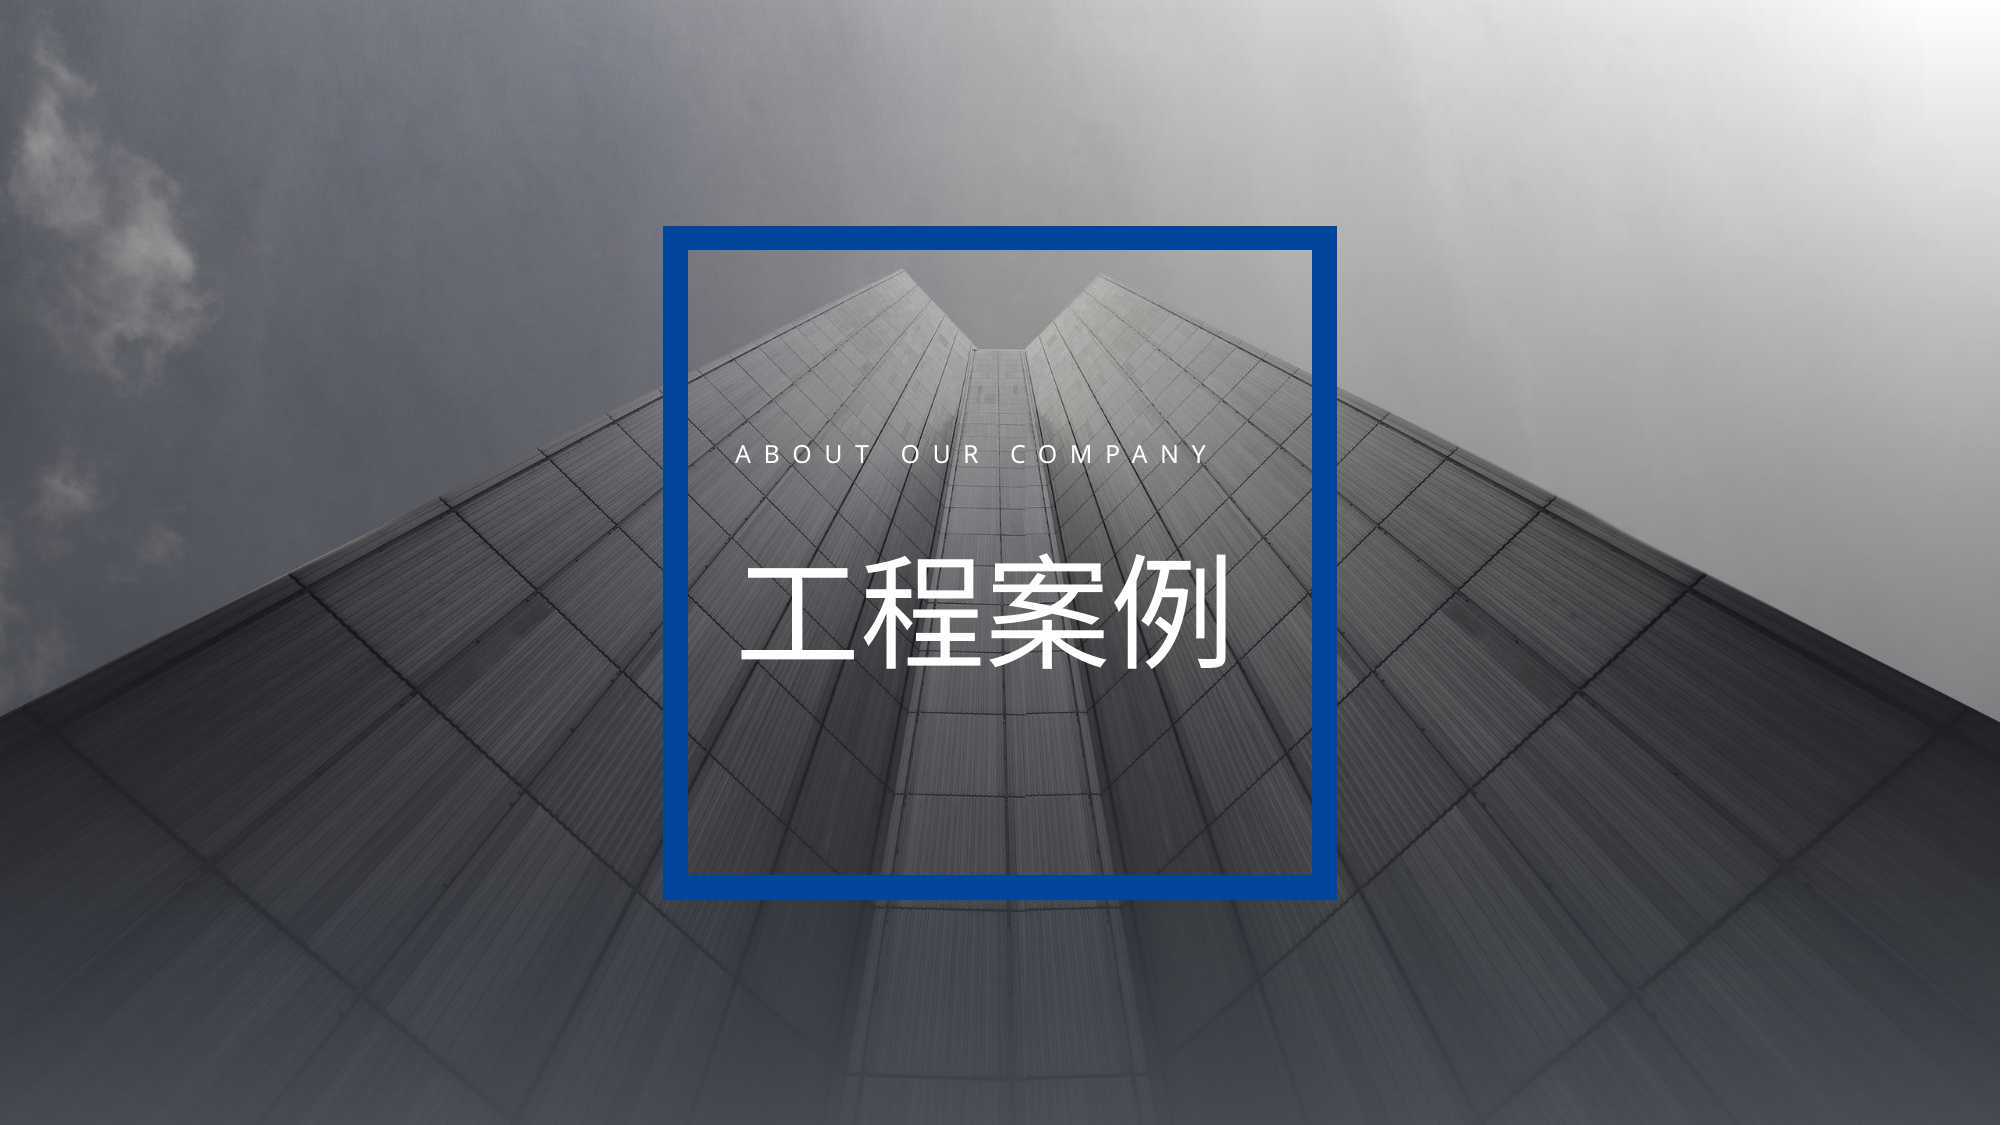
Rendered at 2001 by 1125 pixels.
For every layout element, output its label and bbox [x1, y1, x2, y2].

text_box [720, 431, 1280, 694]
picture [0, 0, 2001, 1125]
